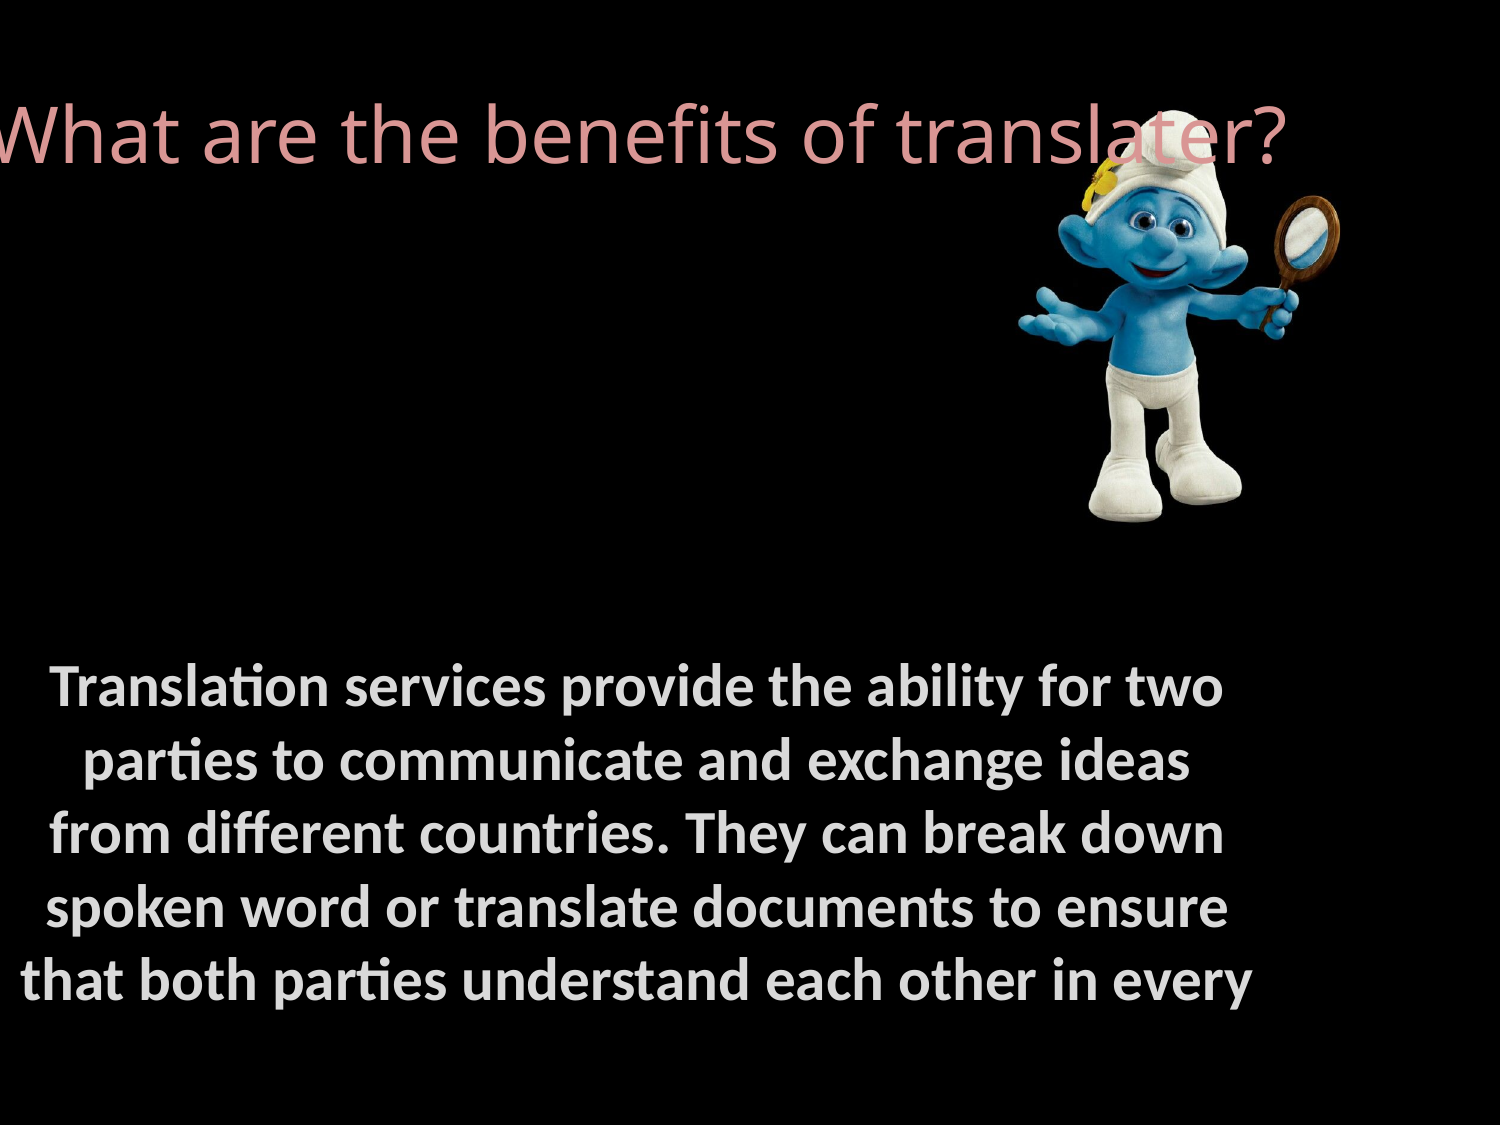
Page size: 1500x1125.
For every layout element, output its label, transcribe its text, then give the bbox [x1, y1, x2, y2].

picture [862, 0, 1476, 613]
subtitle Translation services provide the ability for two parties to communicate and exchange ideas from different countries. They can break down spoken word or translate documents to ensure that both parties understand each other in every [0, 637, 1275, 1063]
text_box What are the benefits of translater? [0, 30, 857, 318]
